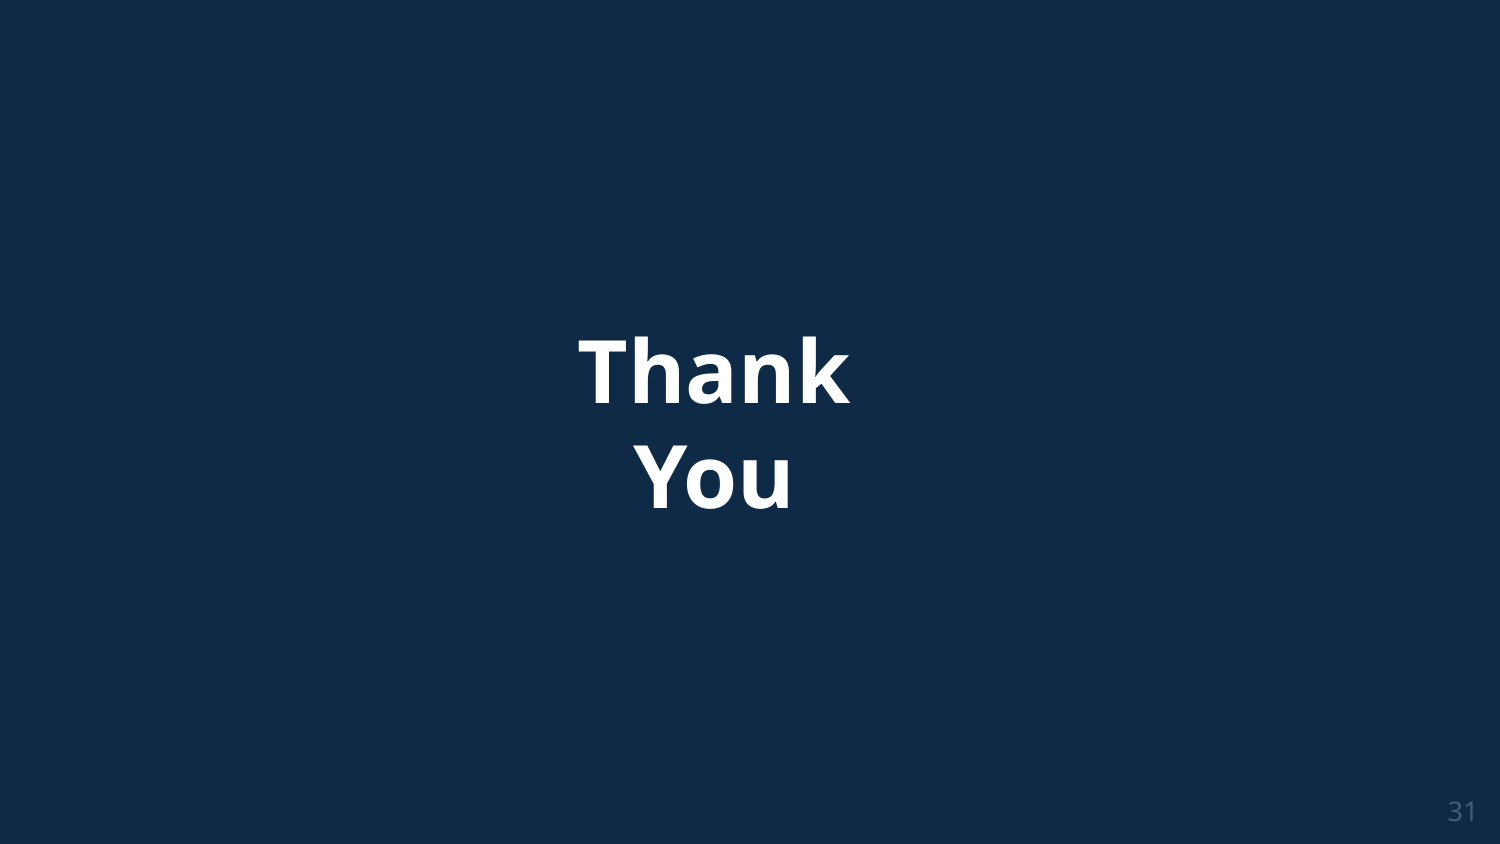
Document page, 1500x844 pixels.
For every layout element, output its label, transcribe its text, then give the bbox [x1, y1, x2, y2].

text_box Thank You [476, 300, 952, 541]
slide_number ‹#› [1403, 779, 1494, 844]
